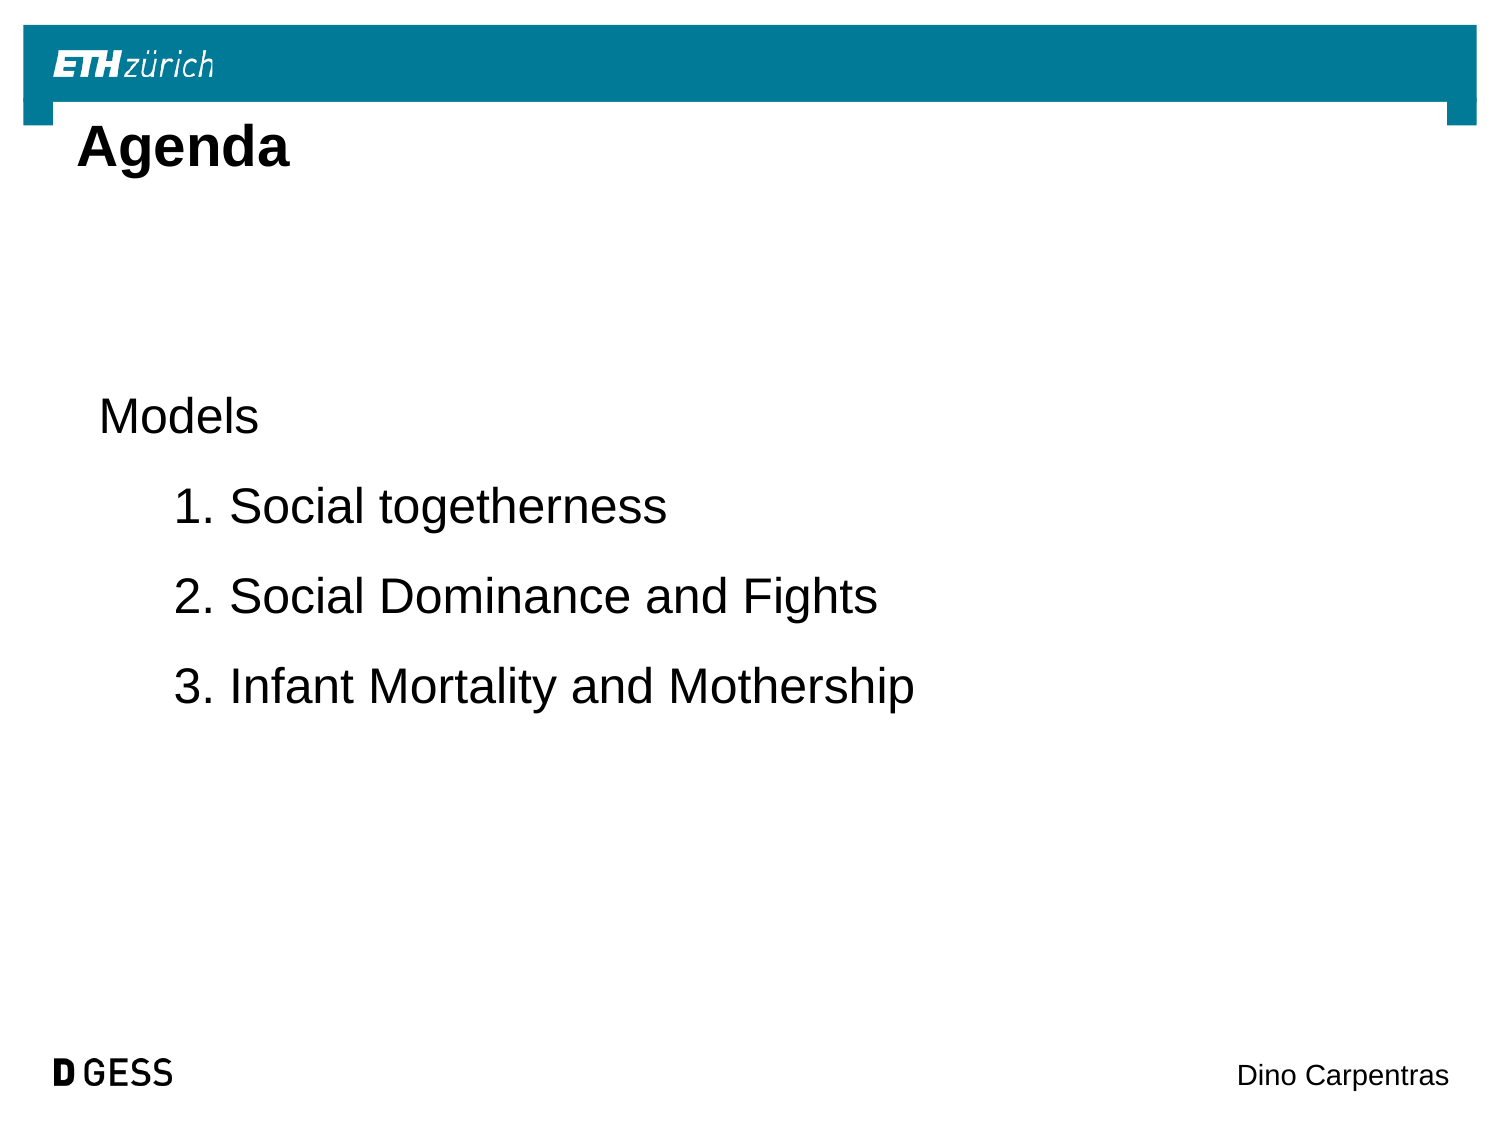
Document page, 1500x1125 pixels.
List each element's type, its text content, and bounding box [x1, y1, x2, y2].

footer Dino Carpentras [1145, 1049, 1465, 1107]
text_box Models 1. Social togetherness 2. Social Dominance and Fights 3. Infant Mortality and Mothership [83, 346, 1167, 811]
picture [54, 1058, 172, 1086]
title Agenda [53, 101, 1447, 178]
